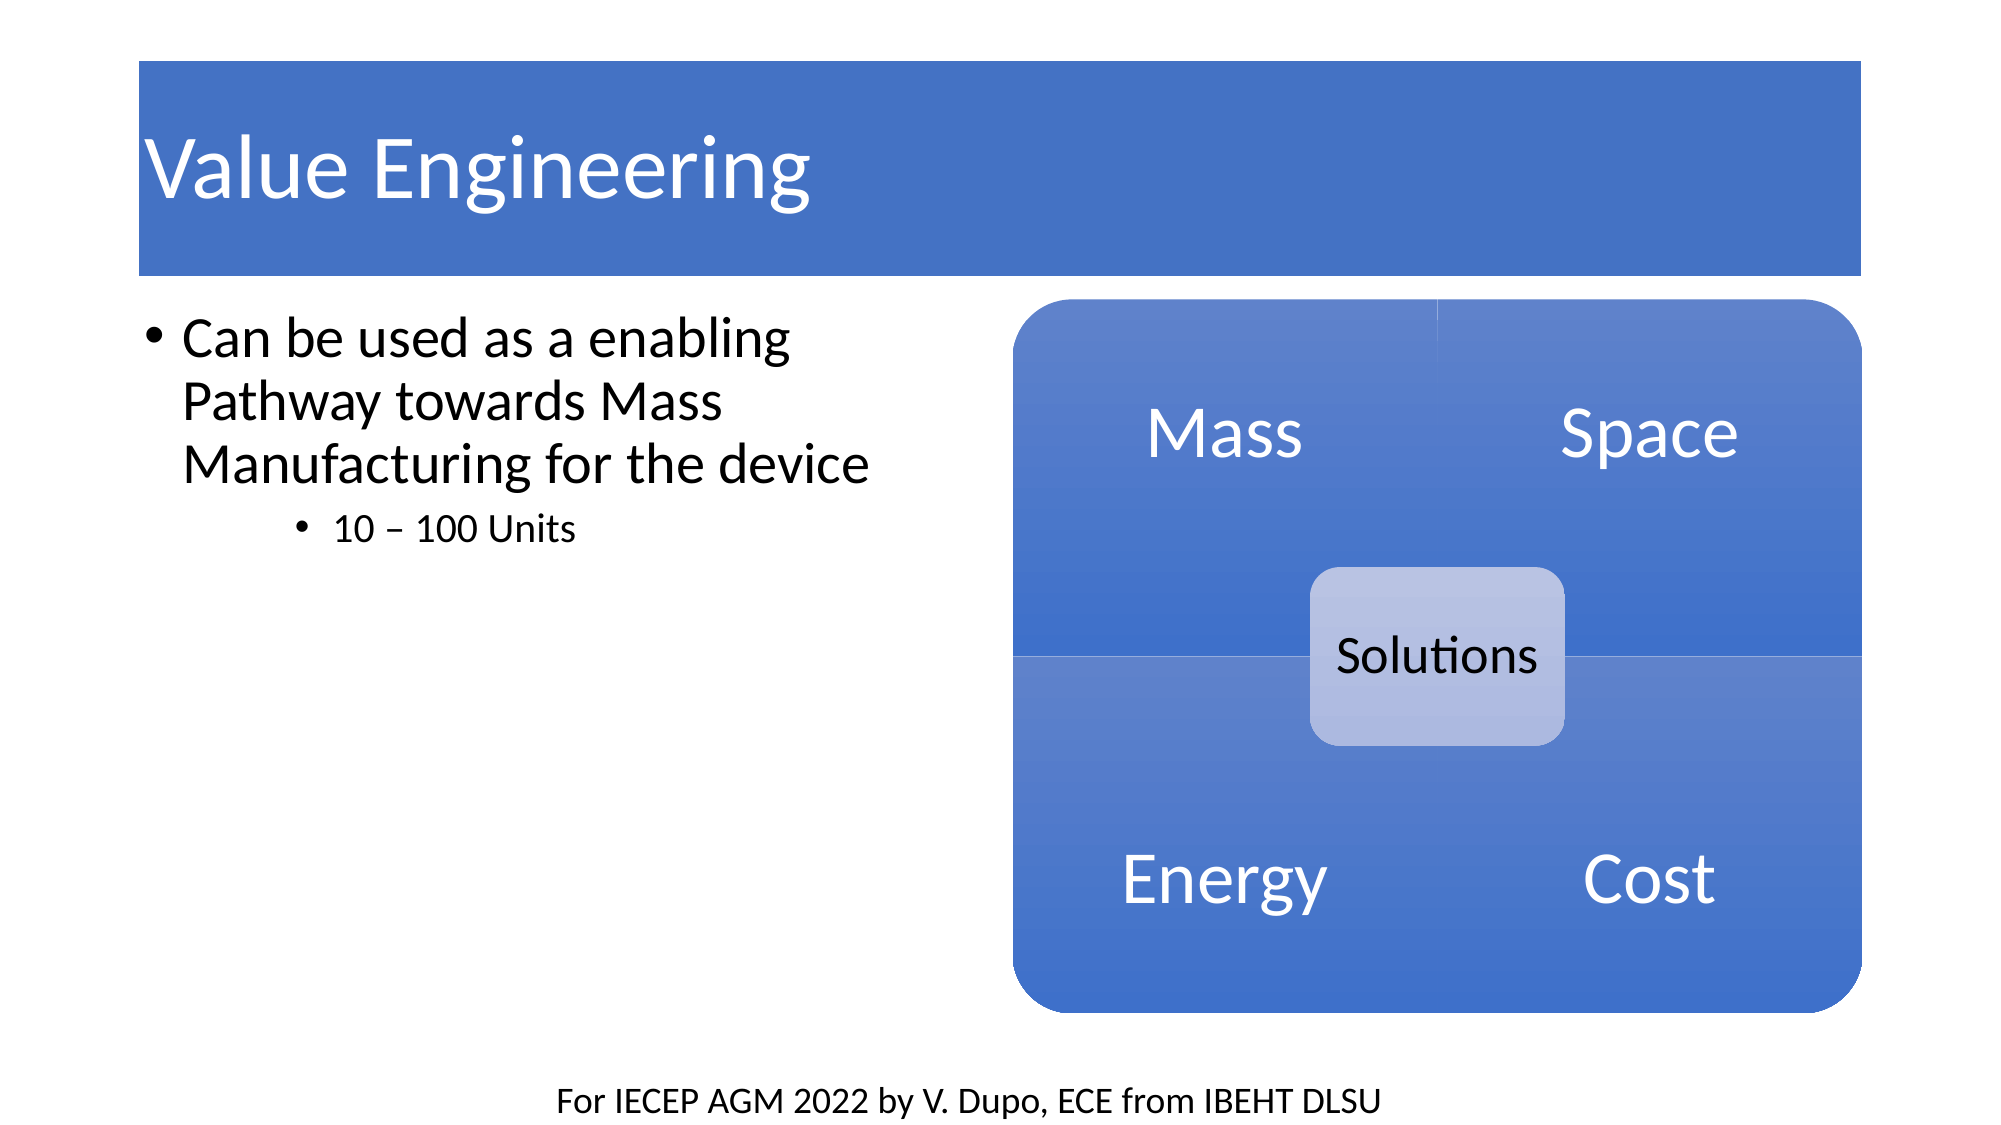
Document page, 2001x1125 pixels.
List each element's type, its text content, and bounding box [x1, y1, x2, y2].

title Value Engineering [136, 59, 1863, 278]
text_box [1012, 299, 1863, 1014]
list Can be used as a enabling Pathway towards Mass Manufacturing for the device 10 – 100 Units [136, 298, 988, 1014]
text_box For IECEP AGM 2022 by V. Dupo, ECE from IBEHT DLSU [548, 1068, 1535, 1125]
